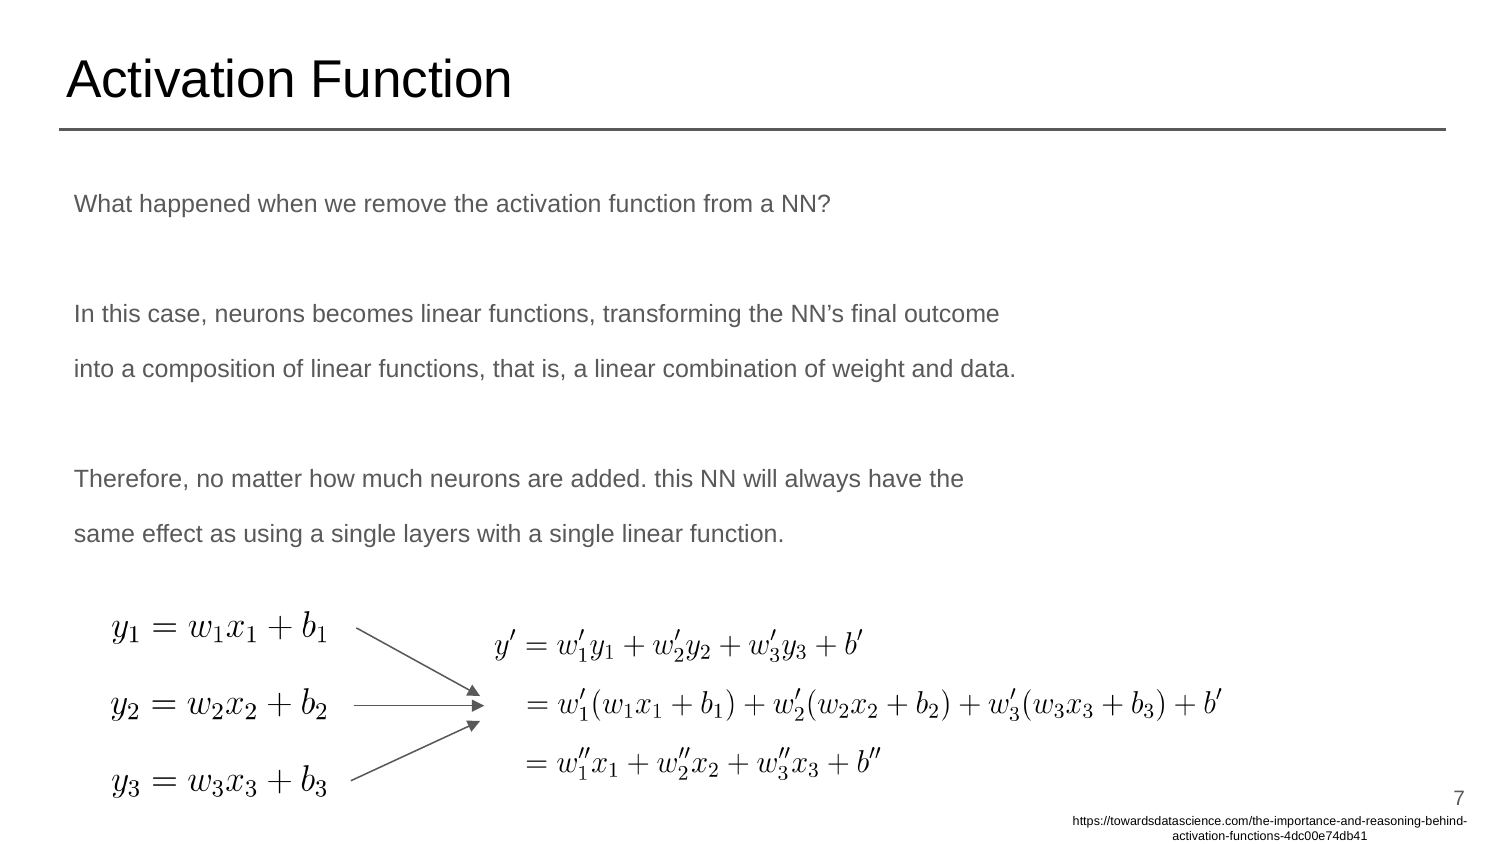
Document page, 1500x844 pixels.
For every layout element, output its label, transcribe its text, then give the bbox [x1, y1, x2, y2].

text_box https://towardsdatascience.com/the-importance-and-reasoning-behind-activation-functions-4dc00e74db41 [1040, 798, 1500, 844]
picture [110, 688, 327, 721]
picture [110, 611, 326, 644]
title Activation Function [51, 29, 1449, 124]
picture [110, 765, 326, 798]
picture [493, 629, 864, 662]
slide_number ‹#› [1389, 764, 1480, 798]
list What happened when we remove the activation function from a NN? In this case, neurons becomes linear functions, transforming the NN’s final outcome into a composition of linear functions, that is, a linear combination of weight and data. Therefore, no matter how much neurons are added. this NN will always have the same effect as using a single layers with a single linear function. [58, 172, 1046, 678]
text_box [350, 720, 481, 782]
picture [523, 747, 881, 780]
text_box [356, 627, 481, 697]
picture [523, 688, 1223, 721]
